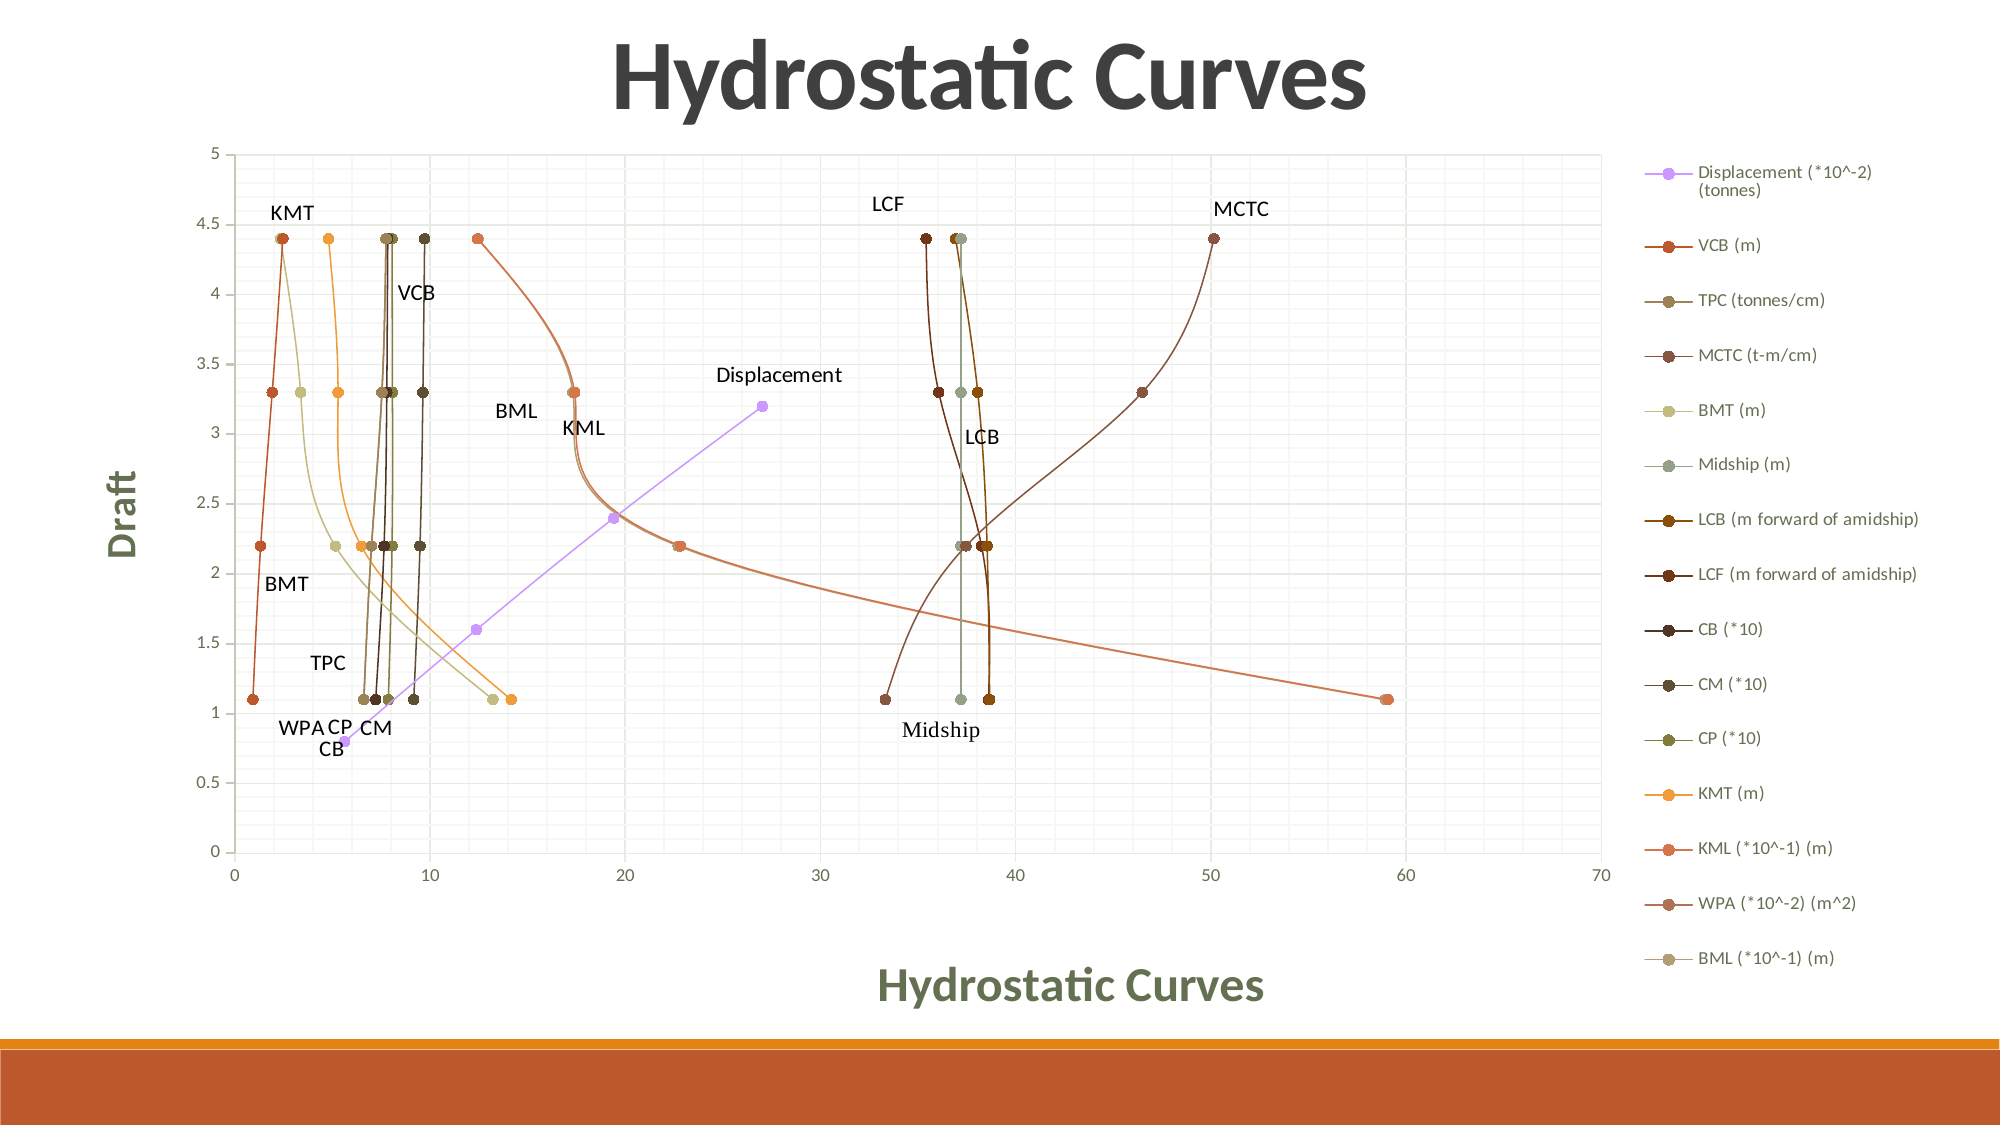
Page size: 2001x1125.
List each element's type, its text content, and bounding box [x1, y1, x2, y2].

text_box Hydrostatic Curves [165, 20, 1816, 123]
chart [64, 127, 1949, 1029]
